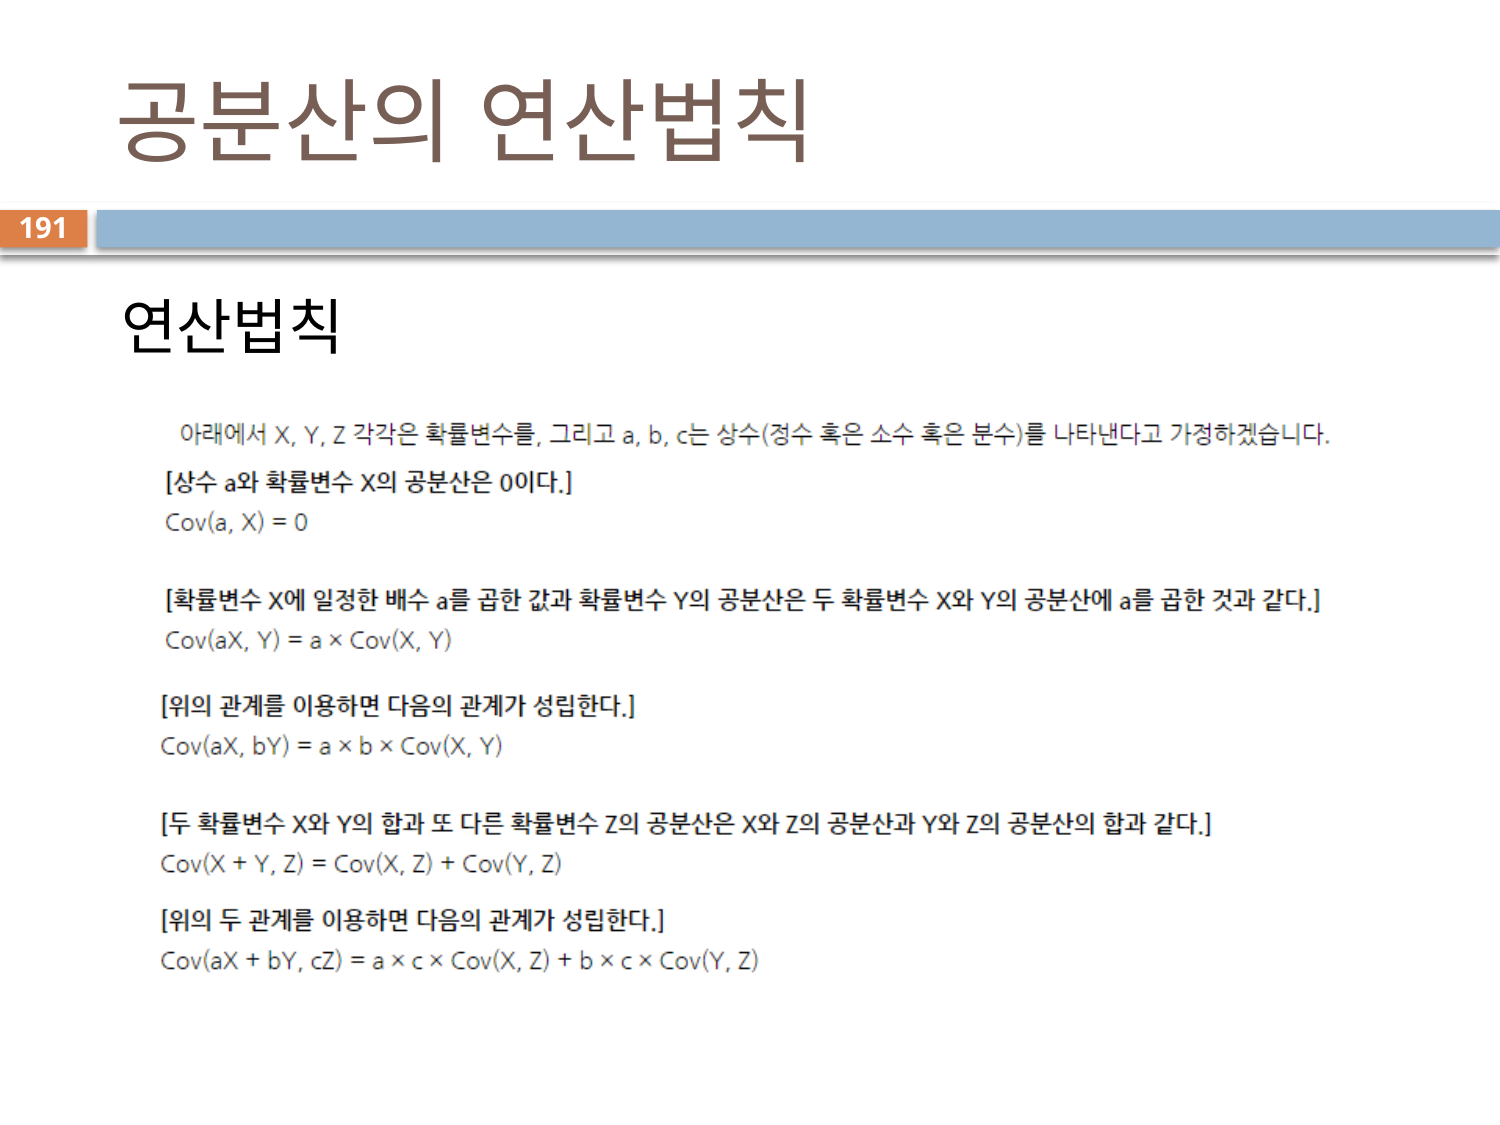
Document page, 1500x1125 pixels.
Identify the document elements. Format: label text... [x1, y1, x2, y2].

picture [154, 398, 1346, 990]
title 공분산의 연산법칙 [100, 37, 1438, 200]
list 연산법칙 [75, 267, 1425, 551]
slide_number 191 [0, 208, 88, 249]
